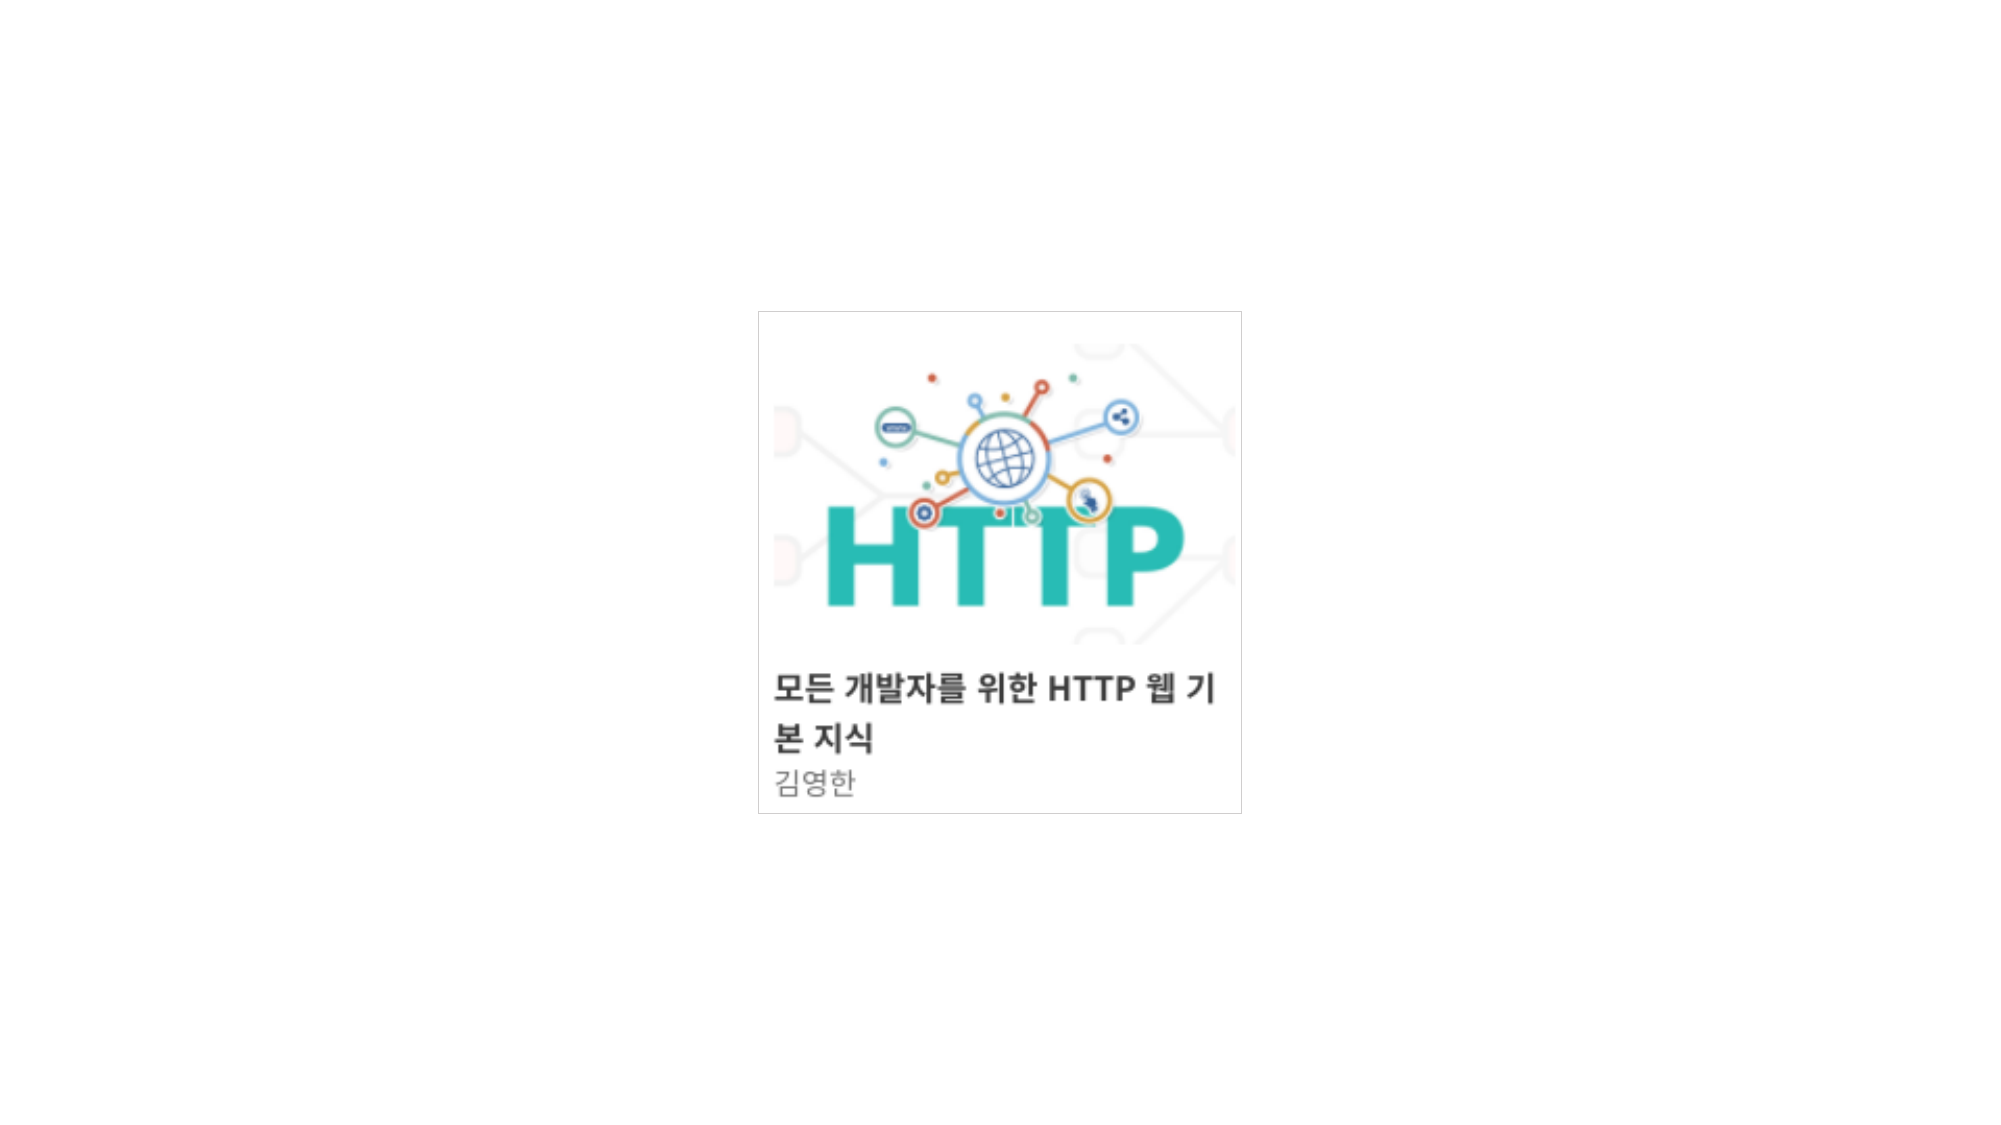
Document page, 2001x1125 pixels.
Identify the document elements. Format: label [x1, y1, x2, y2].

picture [758, 311, 1242, 814]
